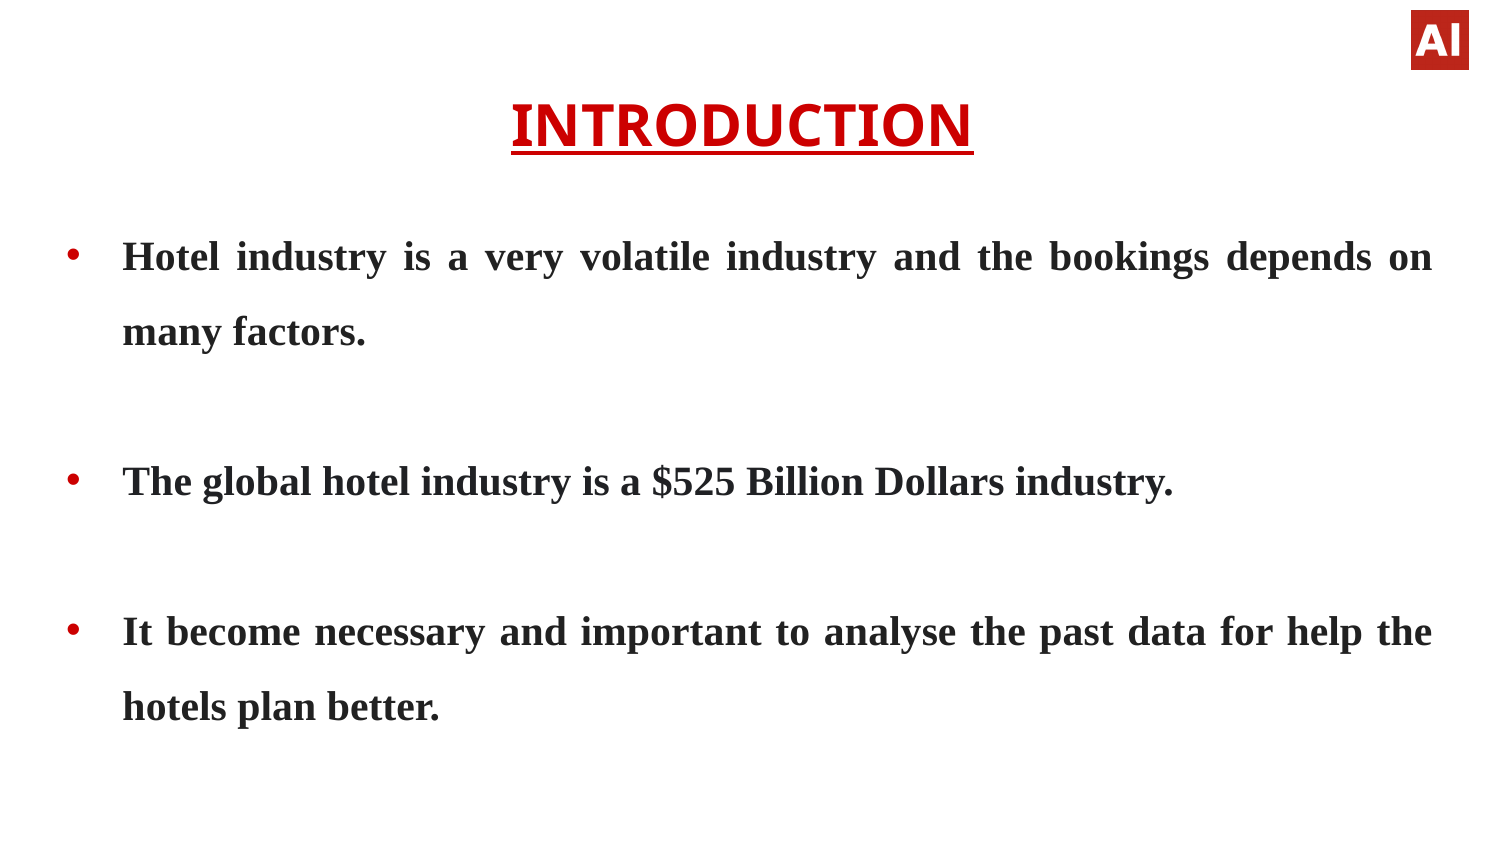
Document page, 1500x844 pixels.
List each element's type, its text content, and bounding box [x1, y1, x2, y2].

title INTRODUCTION [51, 72, 1449, 167]
list Hotel industry is a very volatile industry and the bookings depends on many factors. The global hotel industry is a $525 Billion Dollars industry. It become necessary and important to analyse the past data for help the hotels plan better. [51, 189, 1449, 750]
picture [1411, 10, 1469, 70]
